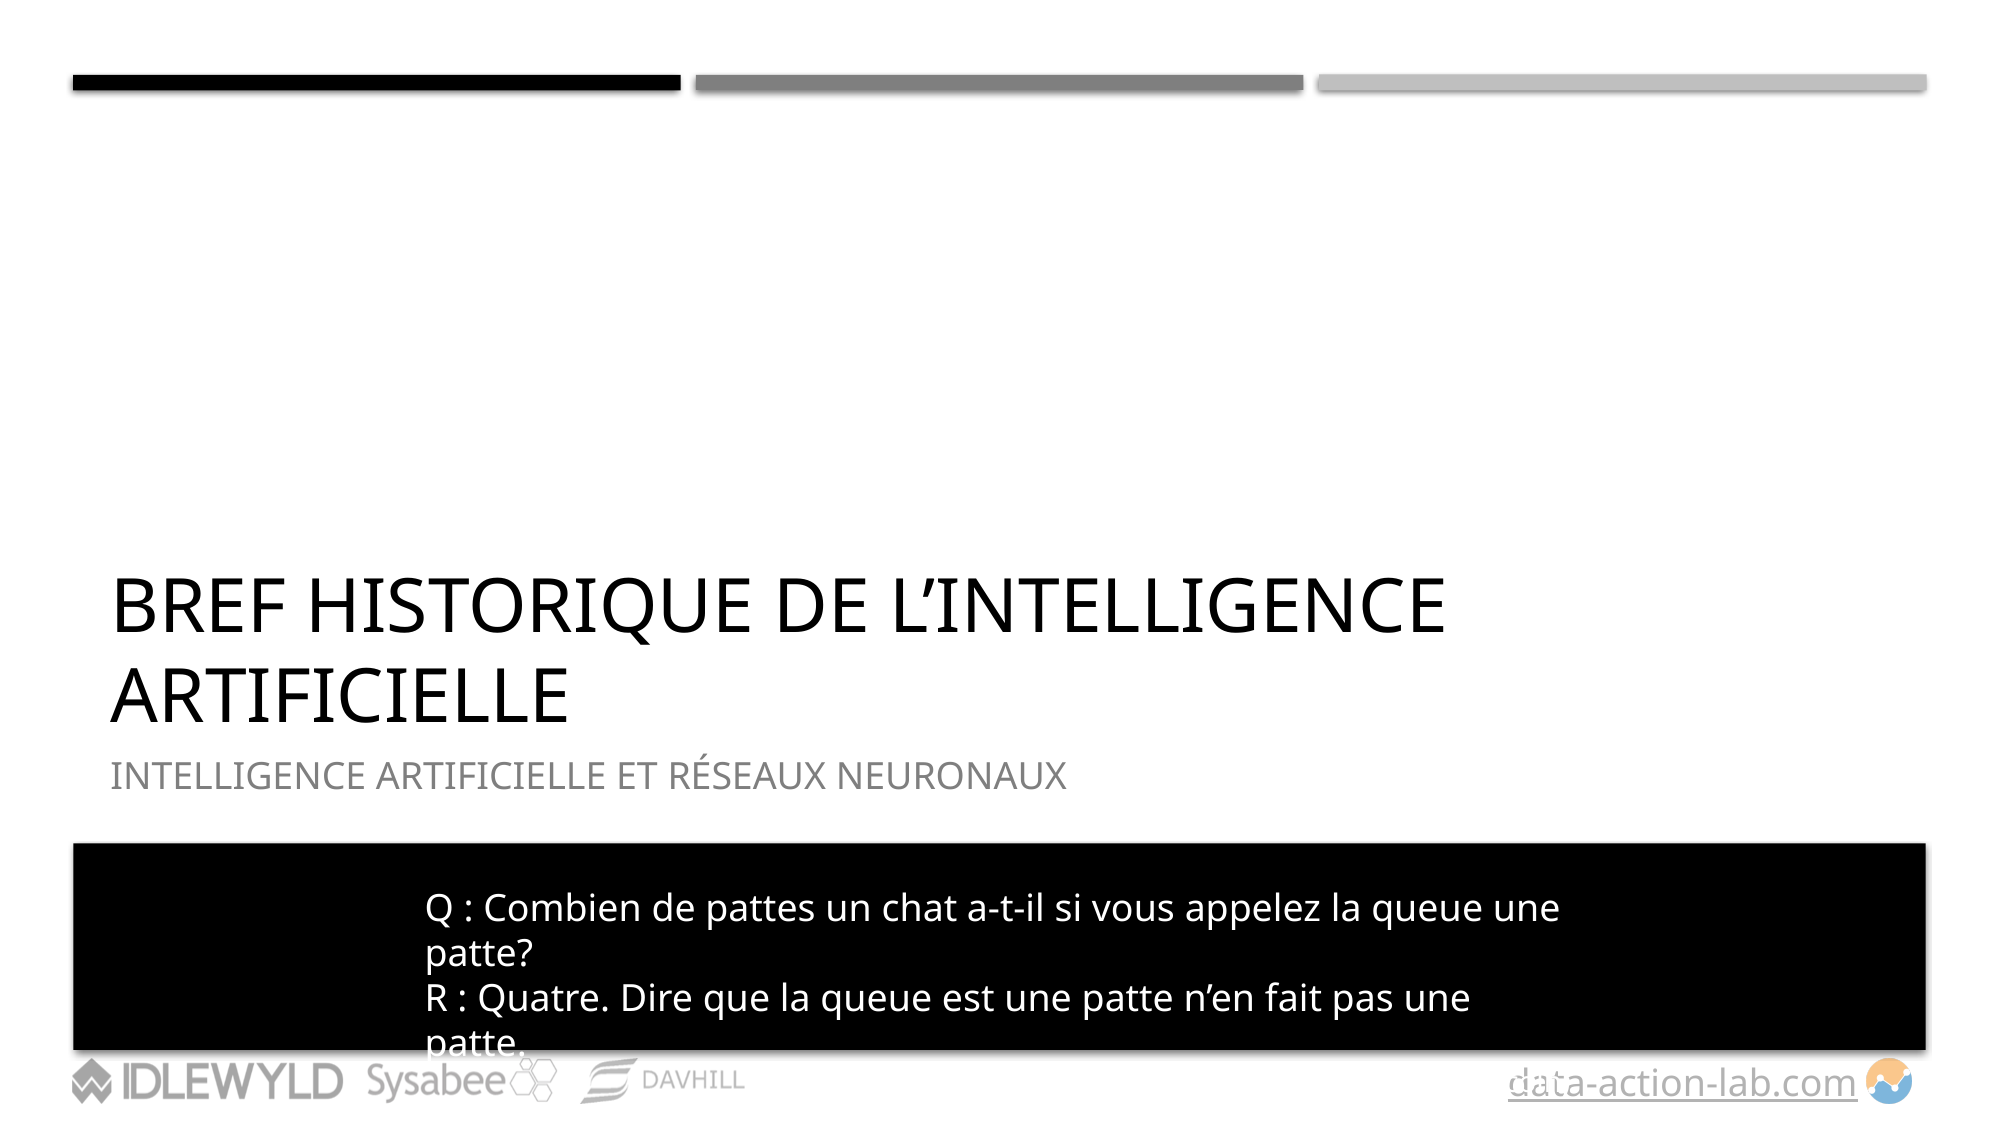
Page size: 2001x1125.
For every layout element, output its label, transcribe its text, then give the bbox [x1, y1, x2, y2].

text_box Q : Combien de pattes un chat a-t-il si vous appelez la queue une patte? R : Quatre. Dire que la queue est une patte n’en fait pas une patte. (ancienne énigme, attribuée à Abraham Lincoln) [409, 876, 1586, 1106]
list INTELLIGENCE ARTIFICIELLE ET RÉSEAUX NEURONAUX [95, 744, 1905, 844]
title Bref historique de l’intelligence artificielle [95, 499, 1905, 744]
picture [72, 1058, 409, 1104]
